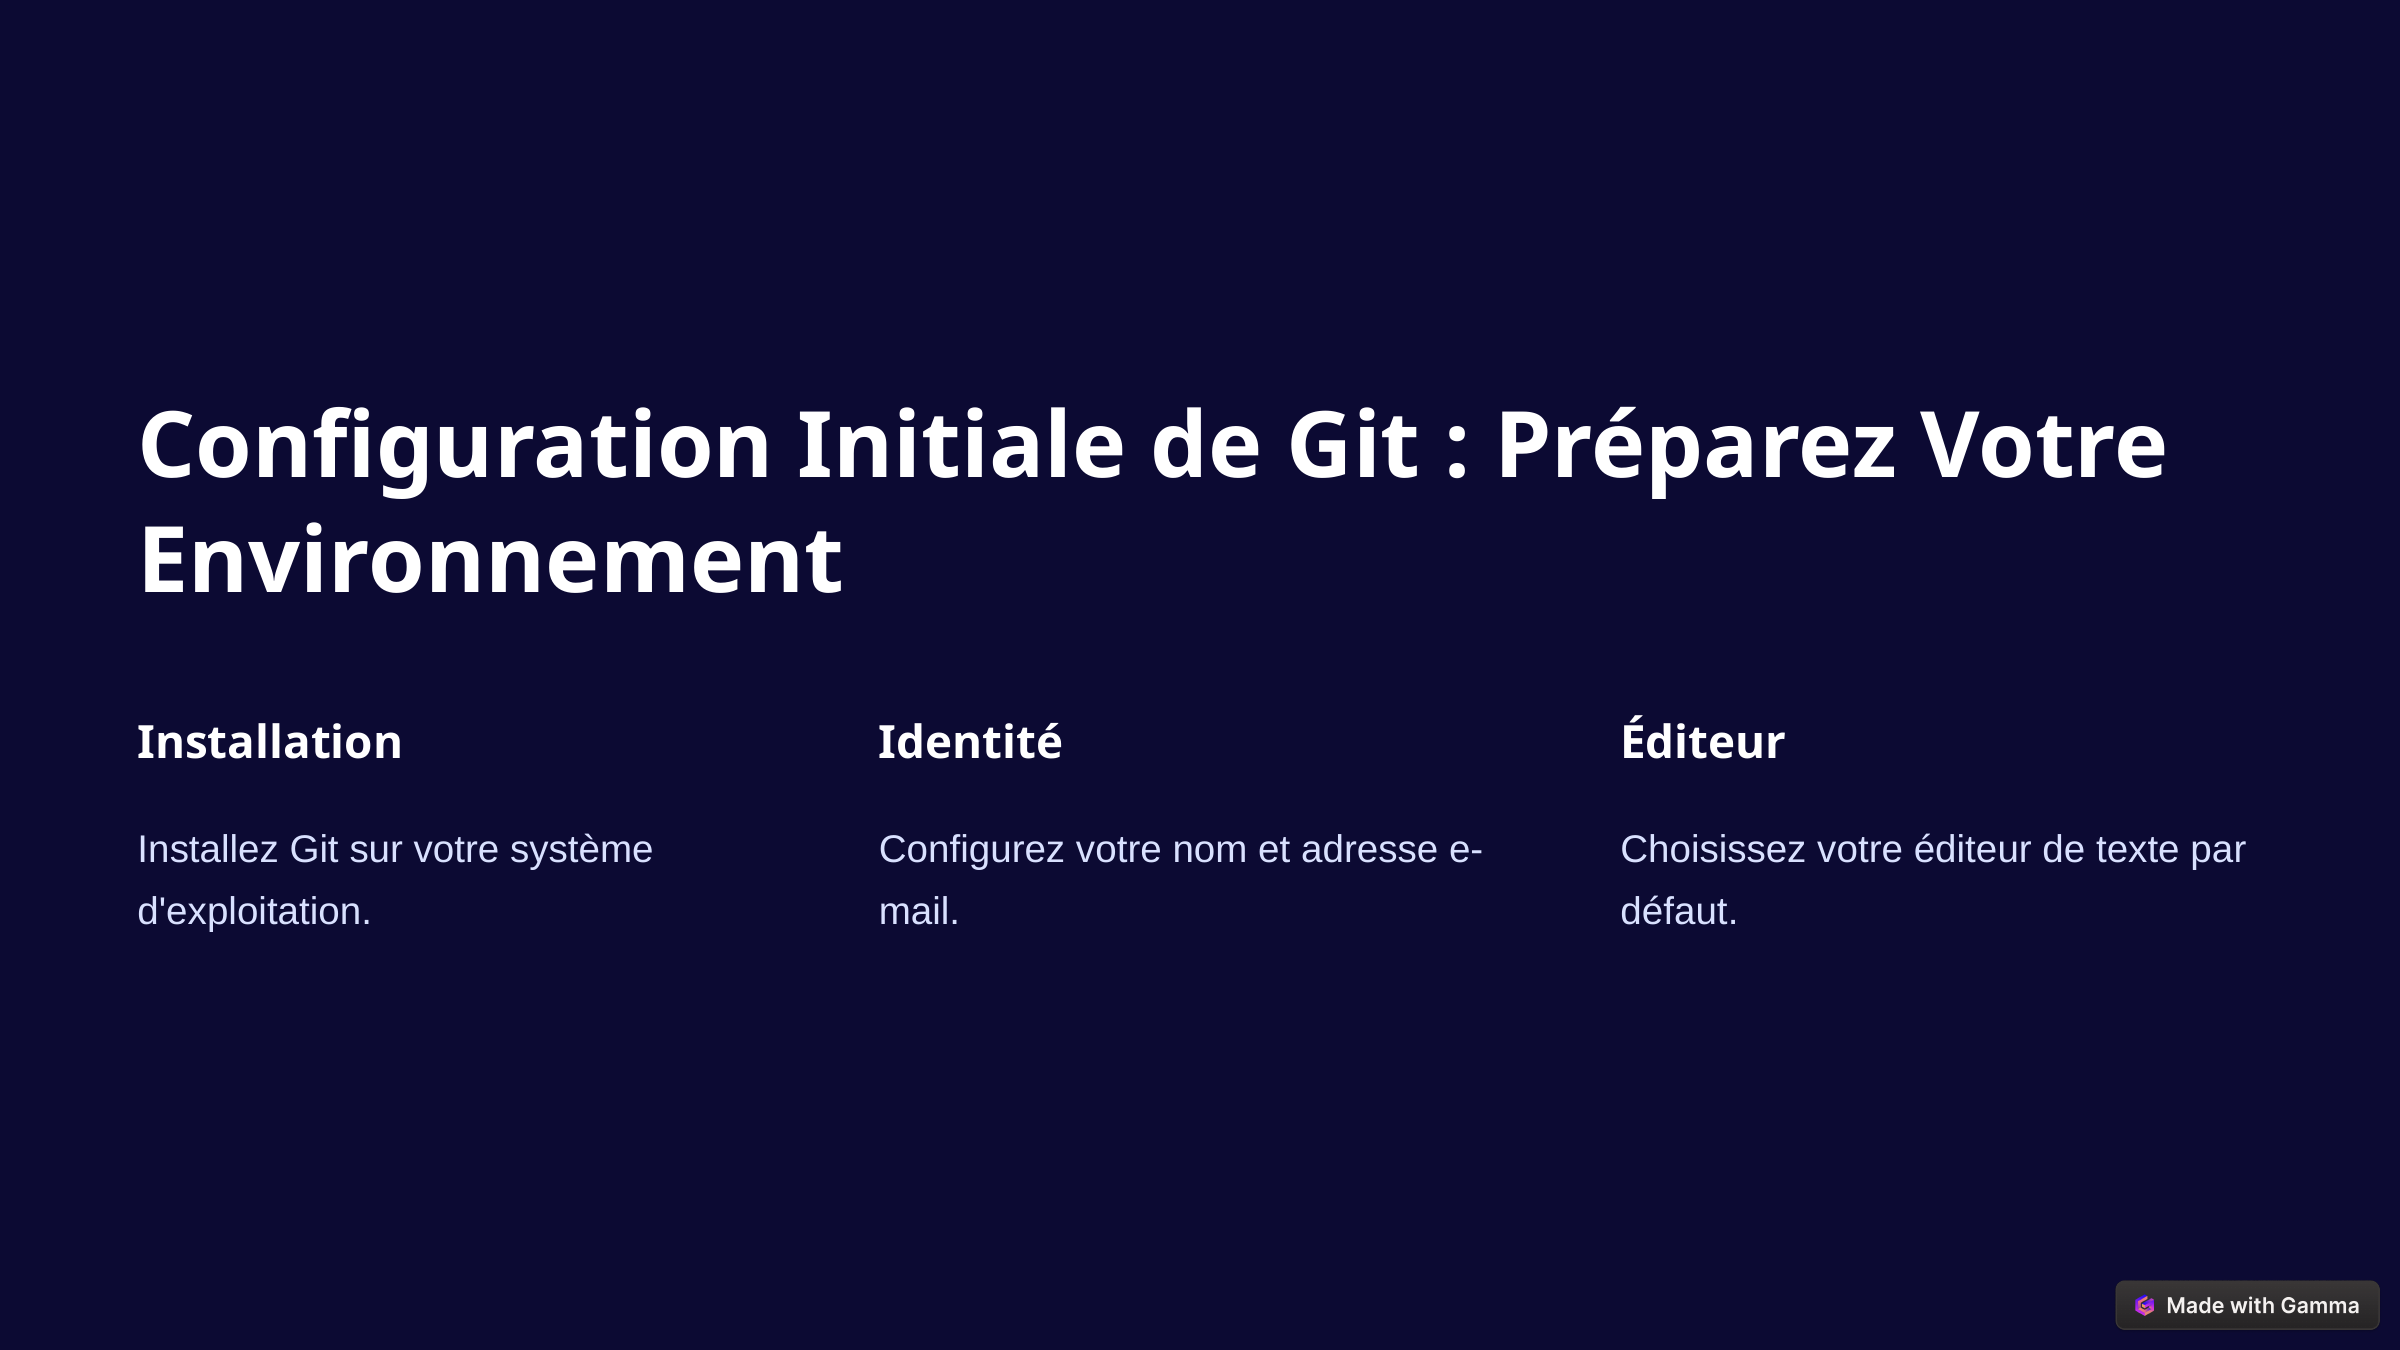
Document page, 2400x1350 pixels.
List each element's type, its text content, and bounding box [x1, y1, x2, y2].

text_box Configurez votre nom et adresse e-mail. [878, 807, 1524, 934]
text_box Choisissez votre éditeur de texte par défaut. [1620, 807, 2265, 934]
text_box Configuration Initiale de Git : Préparez Votre Environnement [137, 381, 2263, 613]
text_box Éditeur [1620, 710, 2083, 769]
text_box Installation [137, 710, 600, 769]
picture [2106, 1271, 2389, 1339]
text_box Identité [878, 710, 1341, 769]
text_box Installez Git sur votre système d'exploitation. [137, 807, 782, 934]
